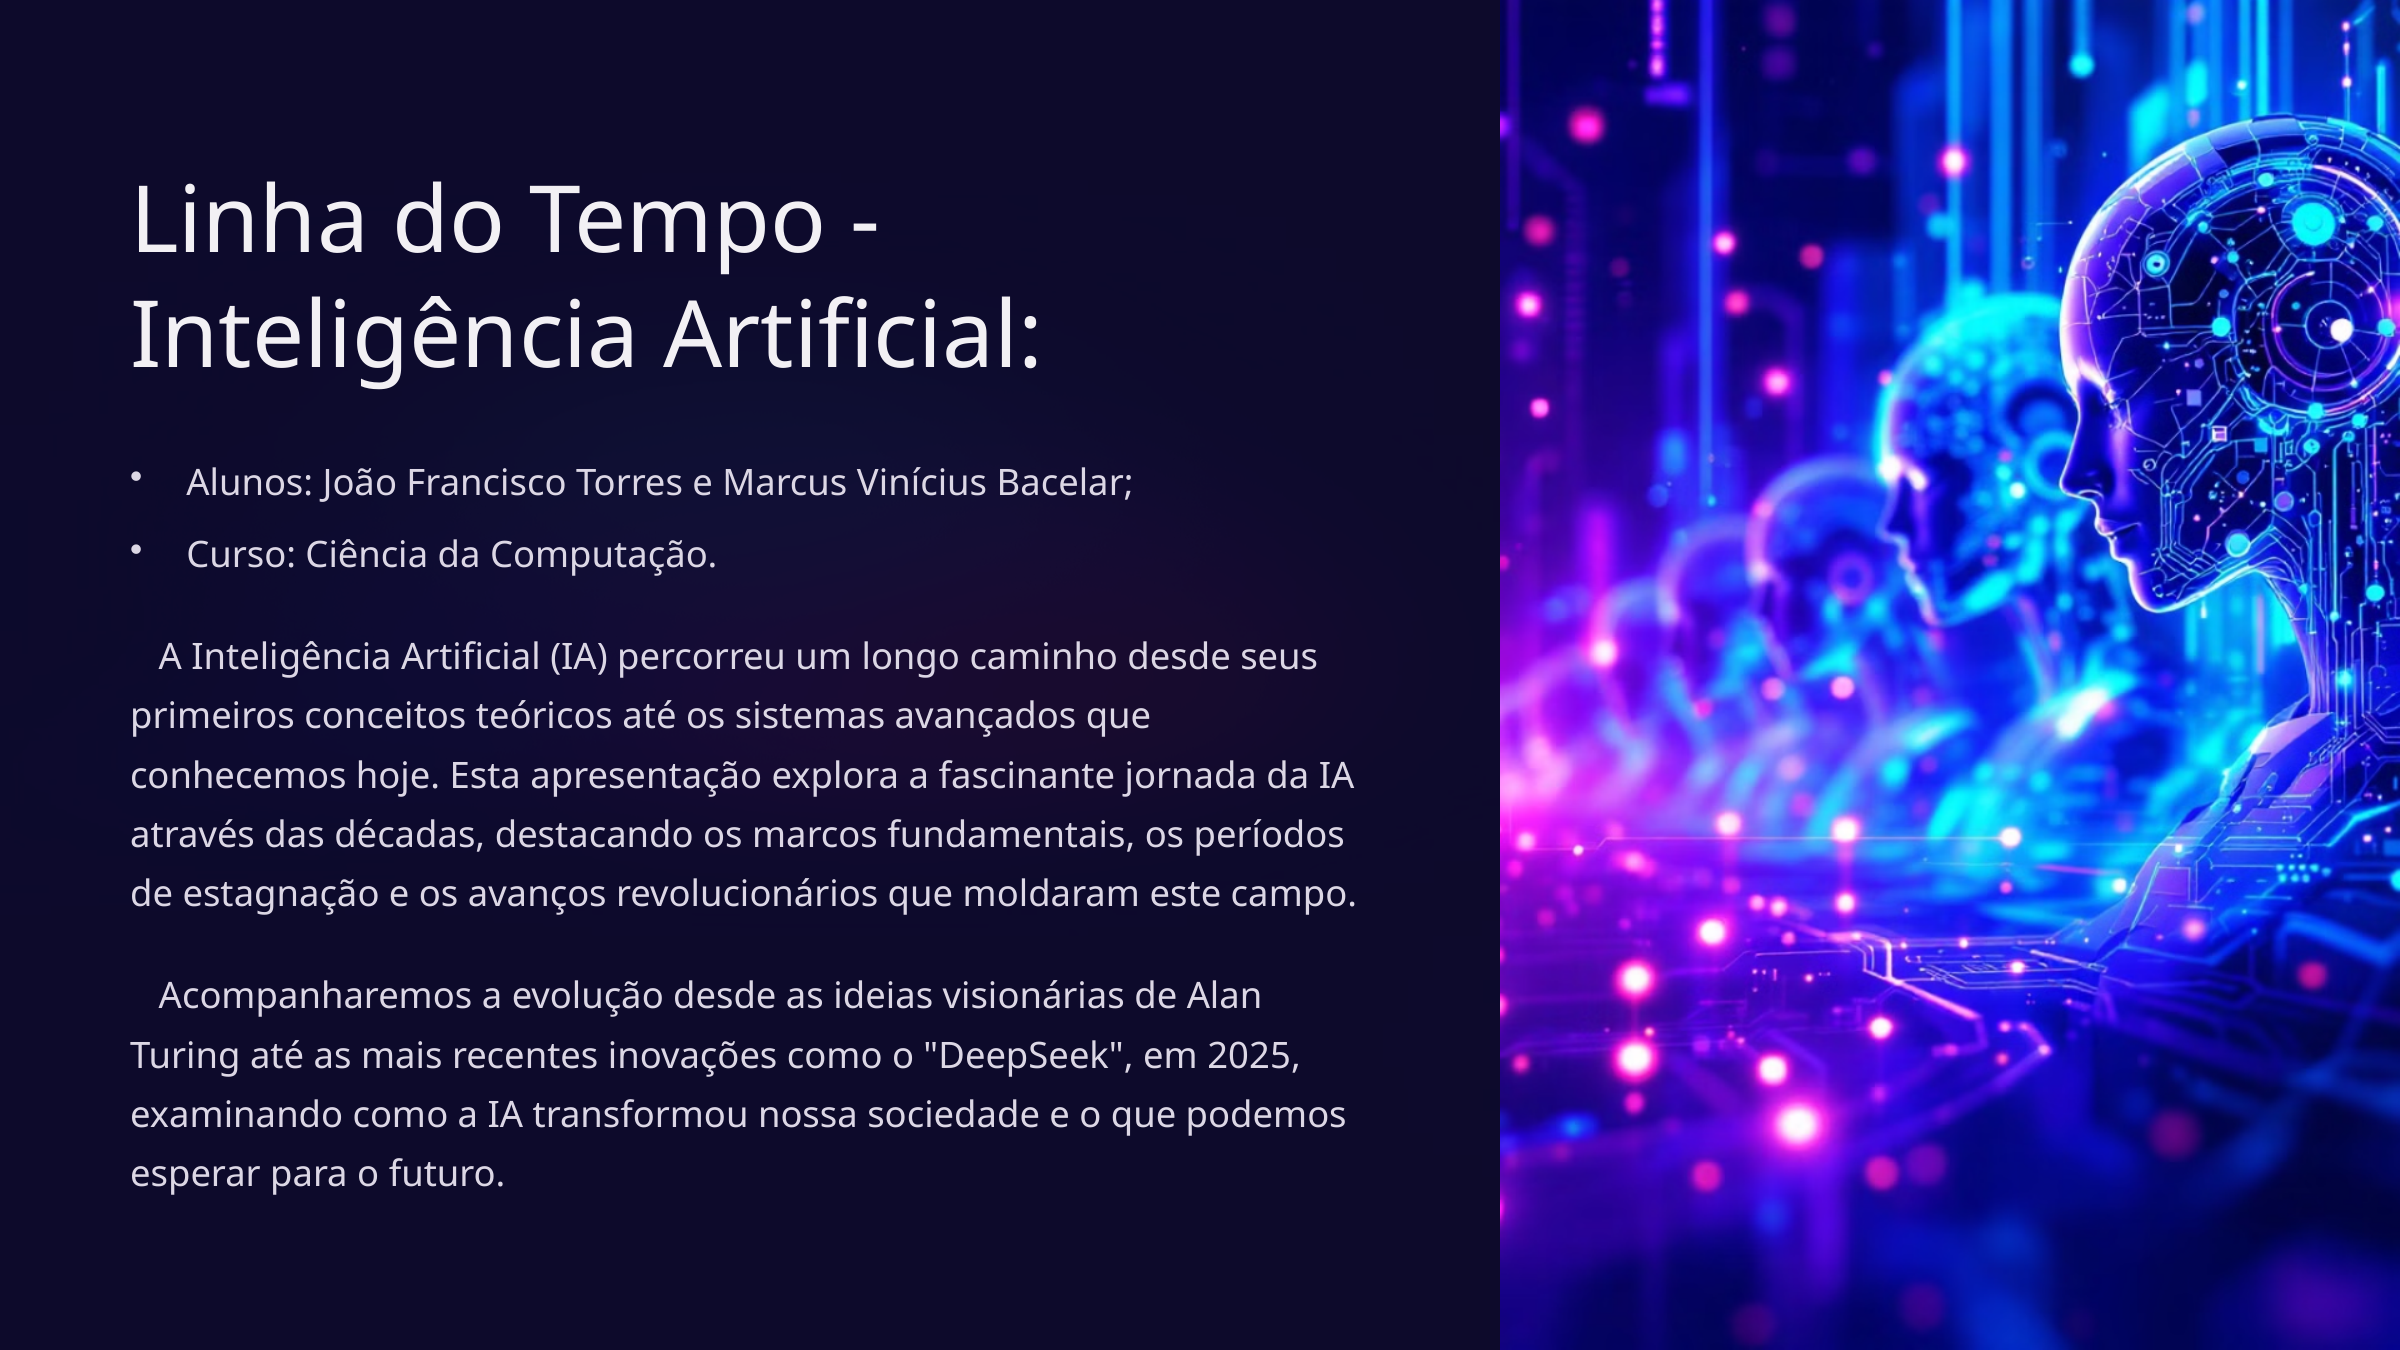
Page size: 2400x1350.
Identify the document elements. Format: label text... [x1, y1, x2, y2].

text_box Acompanharemos a evolução desde as ideias visionárias de Alan Turing até as mais recentes inovações como o "DeepSeek", em 2025, examinando como a IA transformou nossa sociedade e o que podemos esperar para o futuro. [130, 956, 1370, 1195]
text_box Curso: Ciência da Computação. [130, 515, 1370, 576]
text_box Linha do Tempo - Inteligência Artificial: [130, 154, 1370, 388]
picture [1499, 0, 2400, 1350]
text_box Alunos: João Francisco Torres e Marcus Vinícius Bacelar; [130, 443, 1370, 503]
text_box A Inteligência Artificial (IA) percorreu um longo caminho desde seus primeiros conceitos teóricos até os sistemas avançados que conhecemos hoje. Esta apresentação explora a fascinante jornada da IA através das décadas, destacando os marcos fundamentais, os períodos de estagnação e os avanços revolucionários que moldaram este campo. [130, 617, 1370, 915]
